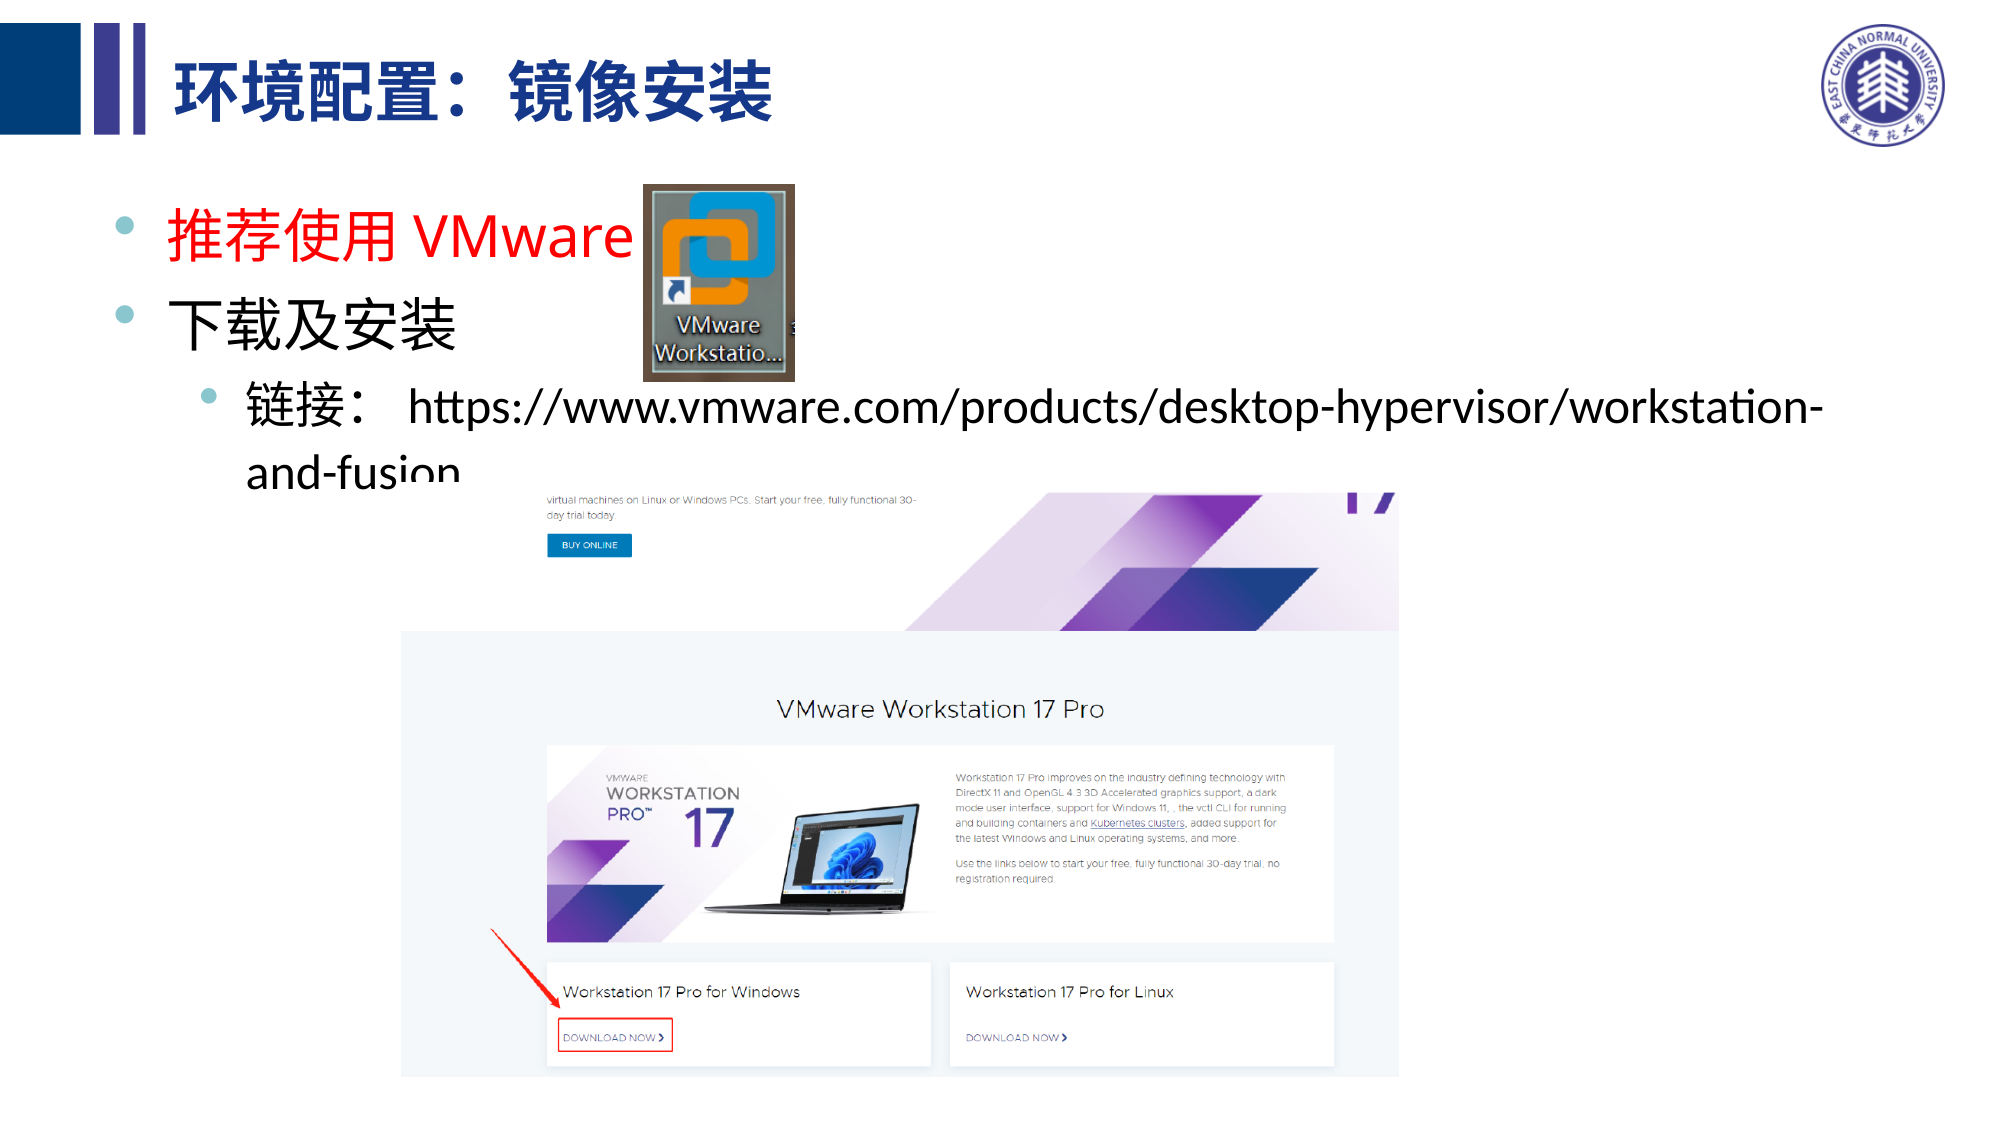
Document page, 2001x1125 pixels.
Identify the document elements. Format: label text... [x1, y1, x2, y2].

picture [401, 482, 1399, 1077]
picture [1821, 24, 1945, 147]
picture [643, 184, 795, 382]
list 推荐使用VMware 下载及安装 链接：https://www.vmware.com/products/desktop-hypervisor/workstation-and-fusion [80, 184, 1930, 1092]
title 环境配置：镜像安装 [158, 24, 1536, 138]
